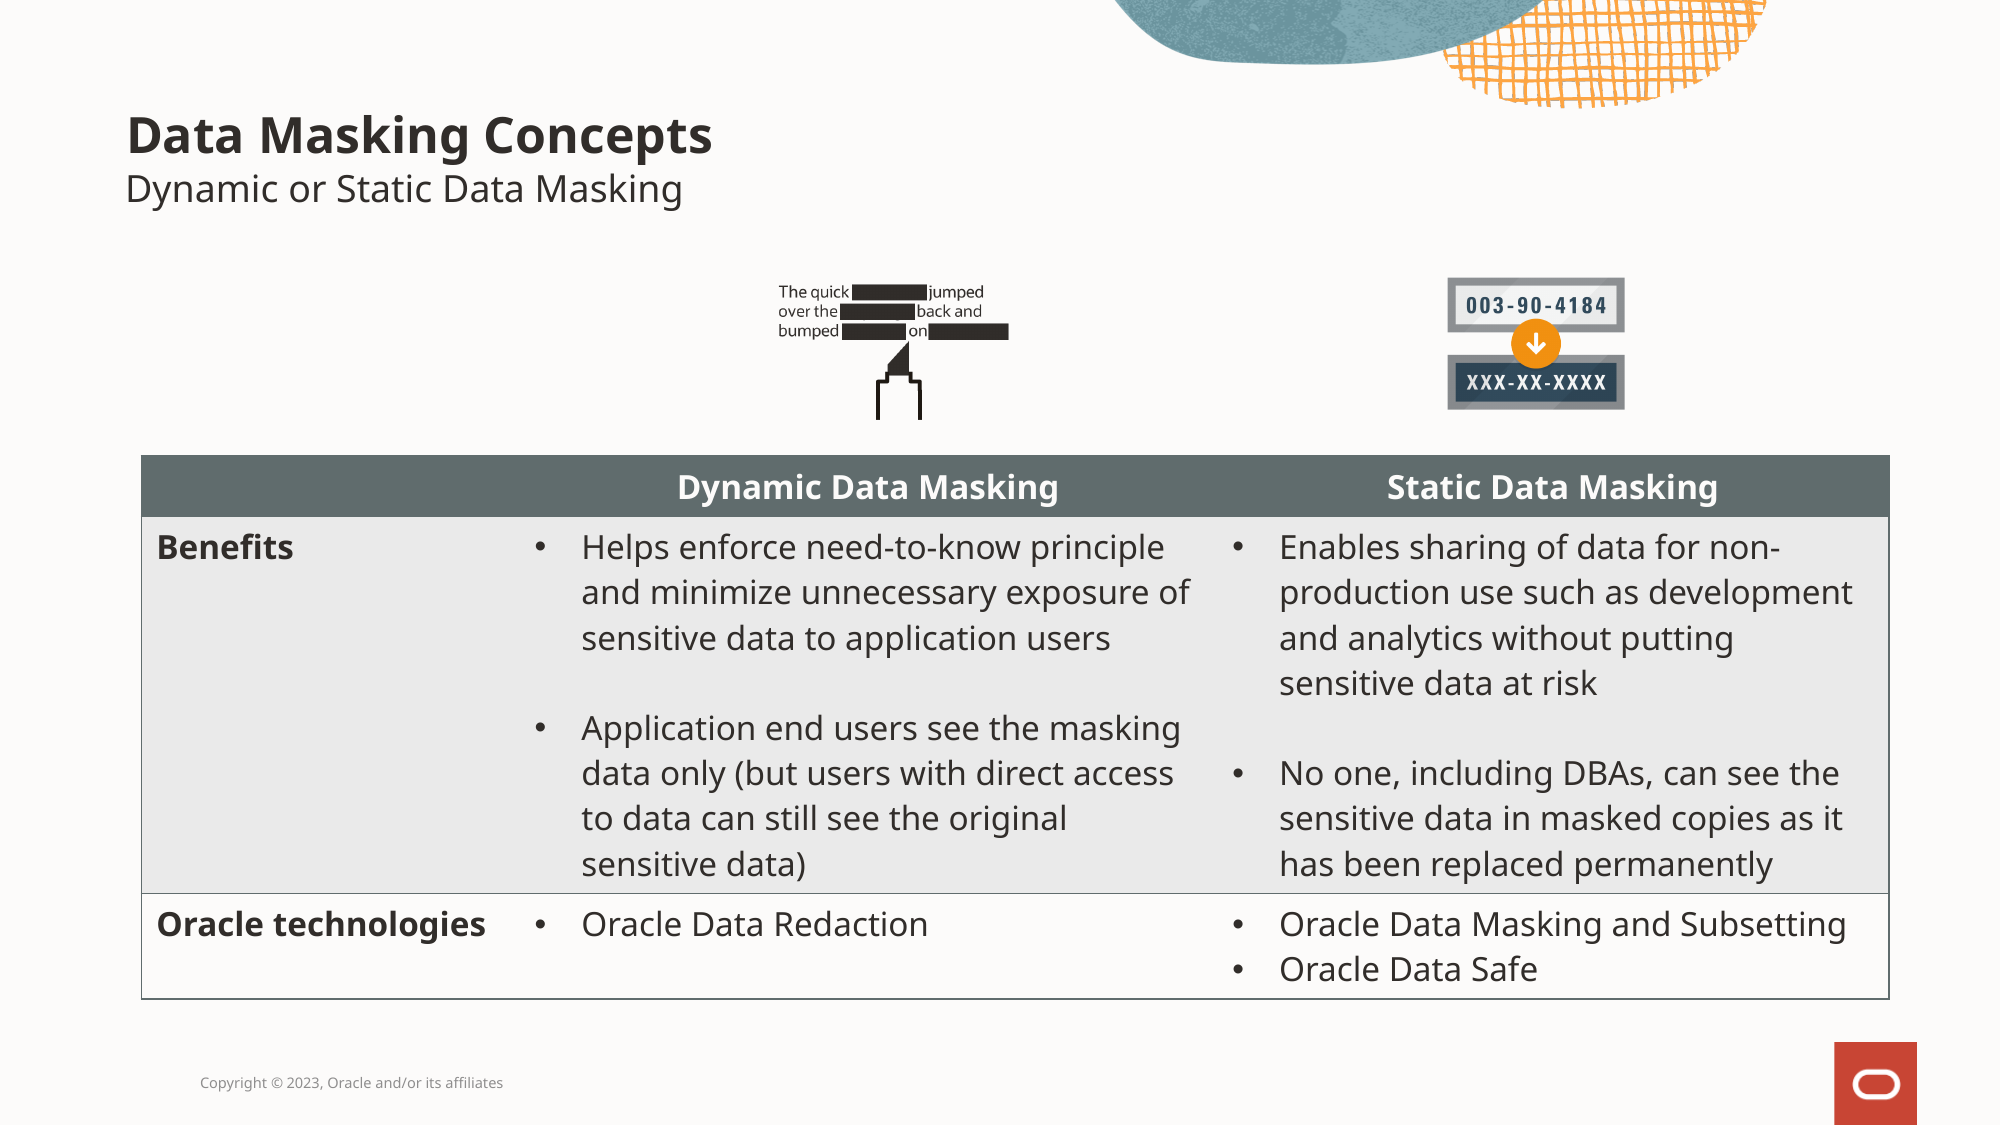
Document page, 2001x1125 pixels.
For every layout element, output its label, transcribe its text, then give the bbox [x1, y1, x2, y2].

table_cell Oracle Data Redaction [520, 894, 1217, 998]
table_cell Oracle Data Masking and Subsetting Oracle Data Safe [1217, 894, 1888, 998]
table_cell Oracle technologies [142, 894, 520, 998]
footer Copyright © 2023, Oracle and/or its affiliates [185, 1053, 1128, 1114]
picture [1403, 211, 1669, 477]
table_header [142, 457, 520, 516]
table_cell Helps enforce need-to-know principle and minimize unnecessary exposure of sensitive data to application users Application end users see the masking data only (but users with direct access to data can still see the original sensitive data) [520, 517, 1217, 893]
table_header Static Data Masking [1217, 457, 1888, 516]
table_cell Enables sharing of data for non-production use such as development and analytics without putting sensitive data at risk No one, including DBAs, can see the sensitive data in masked copies as it has been replaced permanently [1217, 517, 1888, 893]
title Data Masking Concepts [126, 29, 1877, 165]
picture [1087, 0, 1817, 29]
table_header Dynamic Data Masking [520, 457, 1217, 516]
picture [768, 276, 1016, 420]
list Dynamic or Static Data Masking [125, 168, 1876, 223]
table_cell Benefits [142, 517, 520, 893]
